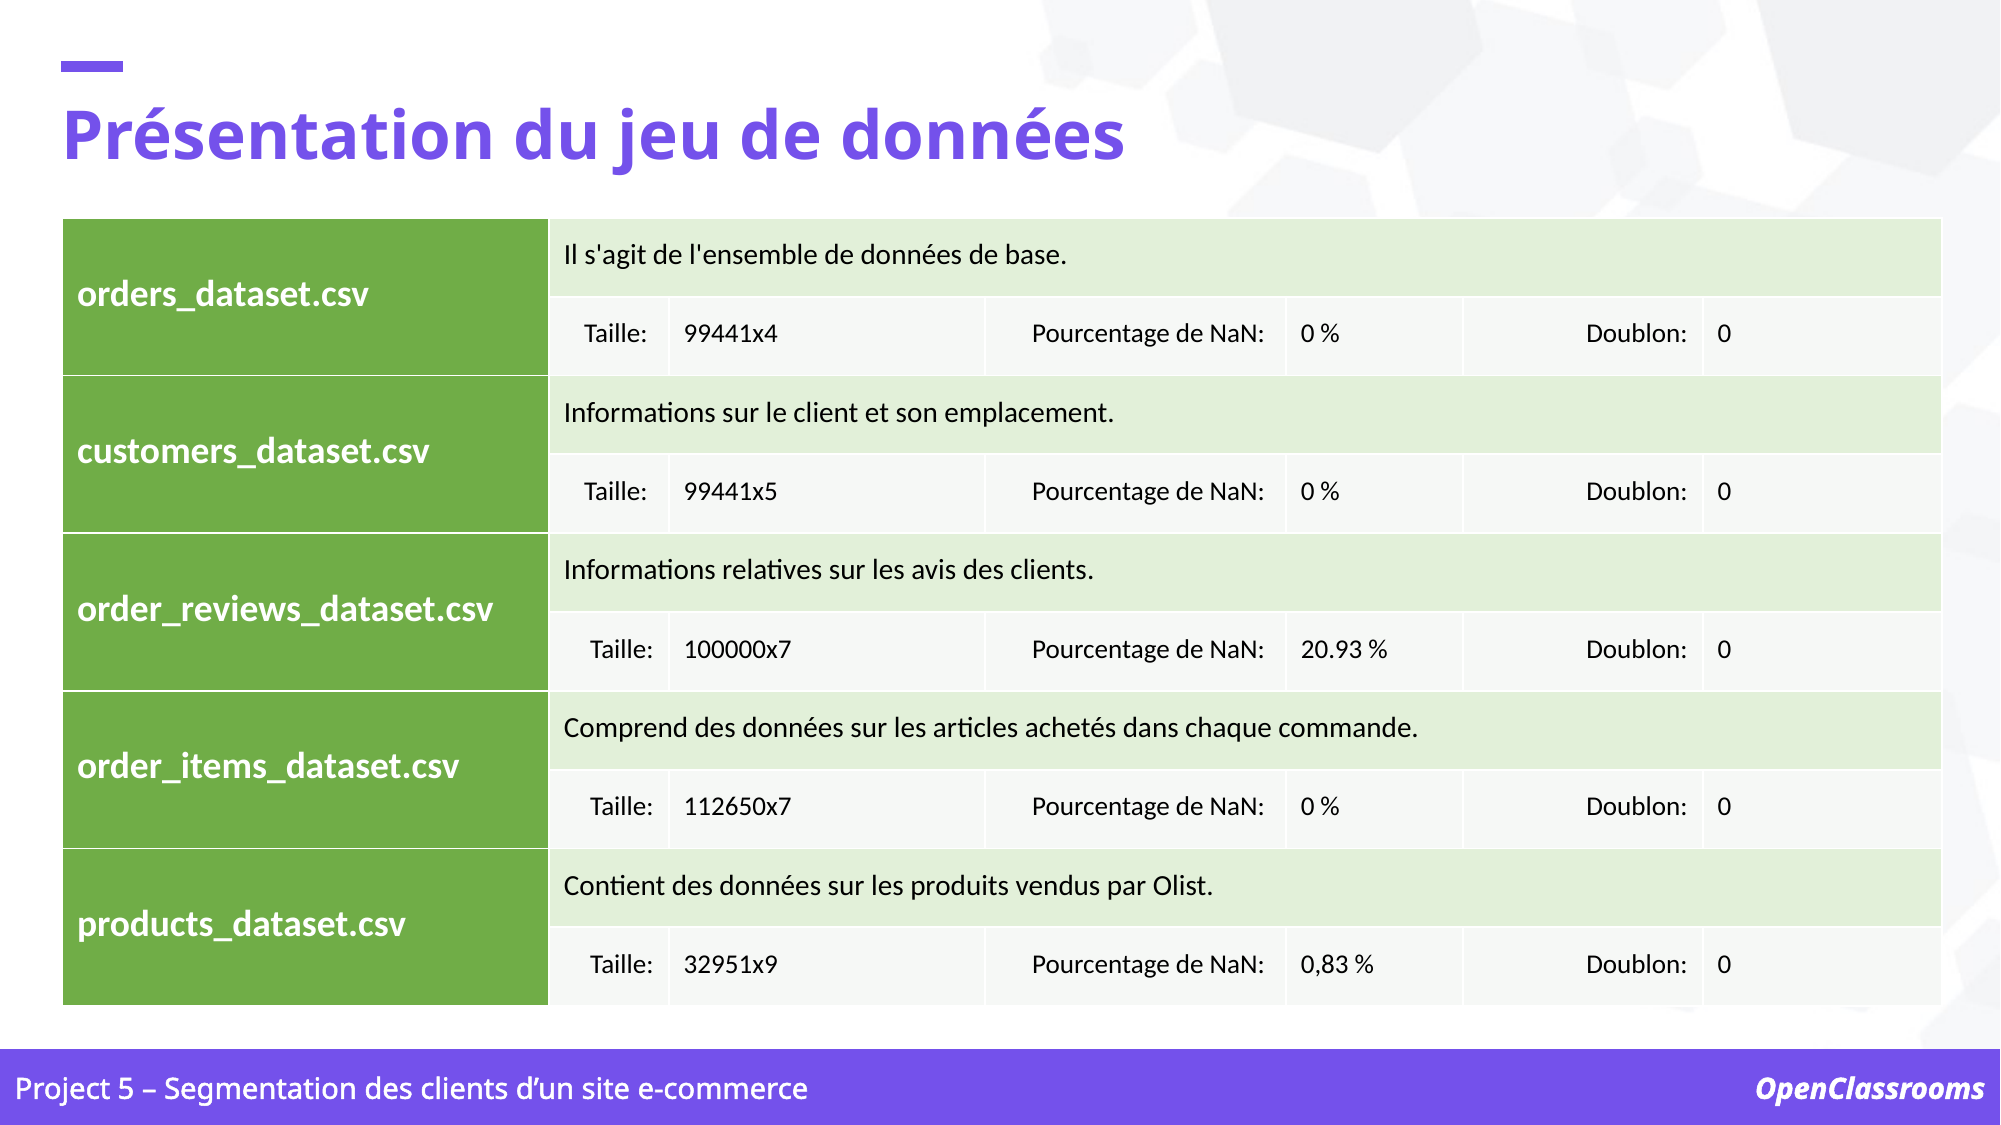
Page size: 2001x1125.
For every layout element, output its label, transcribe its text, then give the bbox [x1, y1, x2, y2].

table_cell Doublon: [1464, 298, 1702, 375]
text_box OpenClassrooms [1729, 1062, 2000, 1112]
table_cell 0 % [1287, 298, 1462, 375]
text_box [61, 61, 123, 72]
table_cell Doublon: [1464, 455, 1702, 532]
table_cell customers_dataset.csv [63, 376, 548, 532]
table_cell 0 [1704, 613, 1941, 690]
table_cell Pourcentage de NaN: [986, 928, 1285, 1005]
table_cell Pourcentage de NaN: [986, 613, 1285, 690]
table_cell Doublon: [1464, 613, 1702, 690]
table_cell 0 % [1287, 455, 1462, 532]
table_header orders_dataset.csv [63, 219, 548, 375]
table_cell 0 [1704, 771, 1941, 848]
table_cell order_reviews_dataset.csv [63, 534, 548, 690]
table_cell 100000x7 [670, 613, 984, 690]
table_cell 0 % [1287, 771, 1462, 848]
table_cell 112650x7 [670, 771, 984, 848]
table_cell Informations sur le client et son emplacement. [550, 376, 1941, 453]
table_cell Taille: [550, 455, 668, 532]
table_cell order_items_dataset.csv [63, 692, 548, 848]
table_cell Comprend des données sur les articles achetés dans chaque commande. [550, 692, 1941, 769]
table_cell products_dataset.csv [63, 849, 548, 1005]
text_box Project 5 – Segmentation des clients d’un site e-commerce [0, 1062, 1474, 1112]
table_cell 20.93 % [1287, 613, 1462, 690]
table_cell 99441x5 [670, 455, 984, 532]
text_box Présentation du jeu de données [45, 70, 1186, 206]
text_box [0, 1049, 2000, 1125]
table_cell Doublon: [1464, 771, 1702, 848]
table_cell 0,83 % [1287, 928, 1462, 1005]
table_cell Doublon: [1464, 928, 1702, 1005]
table_header Il s'agit de l'ensemble de données de base. [550, 219, 1941, 296]
table_cell Taille: [550, 928, 668, 1005]
table_cell 0 [1704, 928, 1941, 1005]
table_cell 32951x9 [670, 928, 984, 1005]
table_cell 0 [1704, 298, 1941, 375]
table_cell Pourcentage de NaN: [986, 298, 1285, 375]
picture [0, 0, 2001, 1125]
table_cell Contient des données sur les produits vendus par Olist. [550, 849, 1941, 926]
table_cell Taille: [550, 771, 668, 848]
table_cell Informations relatives sur les avis des clients. [550, 534, 1941, 611]
table_cell Pourcentage de NaN: [986, 771, 1285, 848]
table_cell Taille: [550, 298, 668, 375]
table_cell 0 [1704, 455, 1941, 532]
table_cell Pourcentage de NaN: [986, 455, 1285, 532]
table_cell Taille: [550, 613, 668, 690]
table_cell 99441x4 [670, 298, 984, 375]
